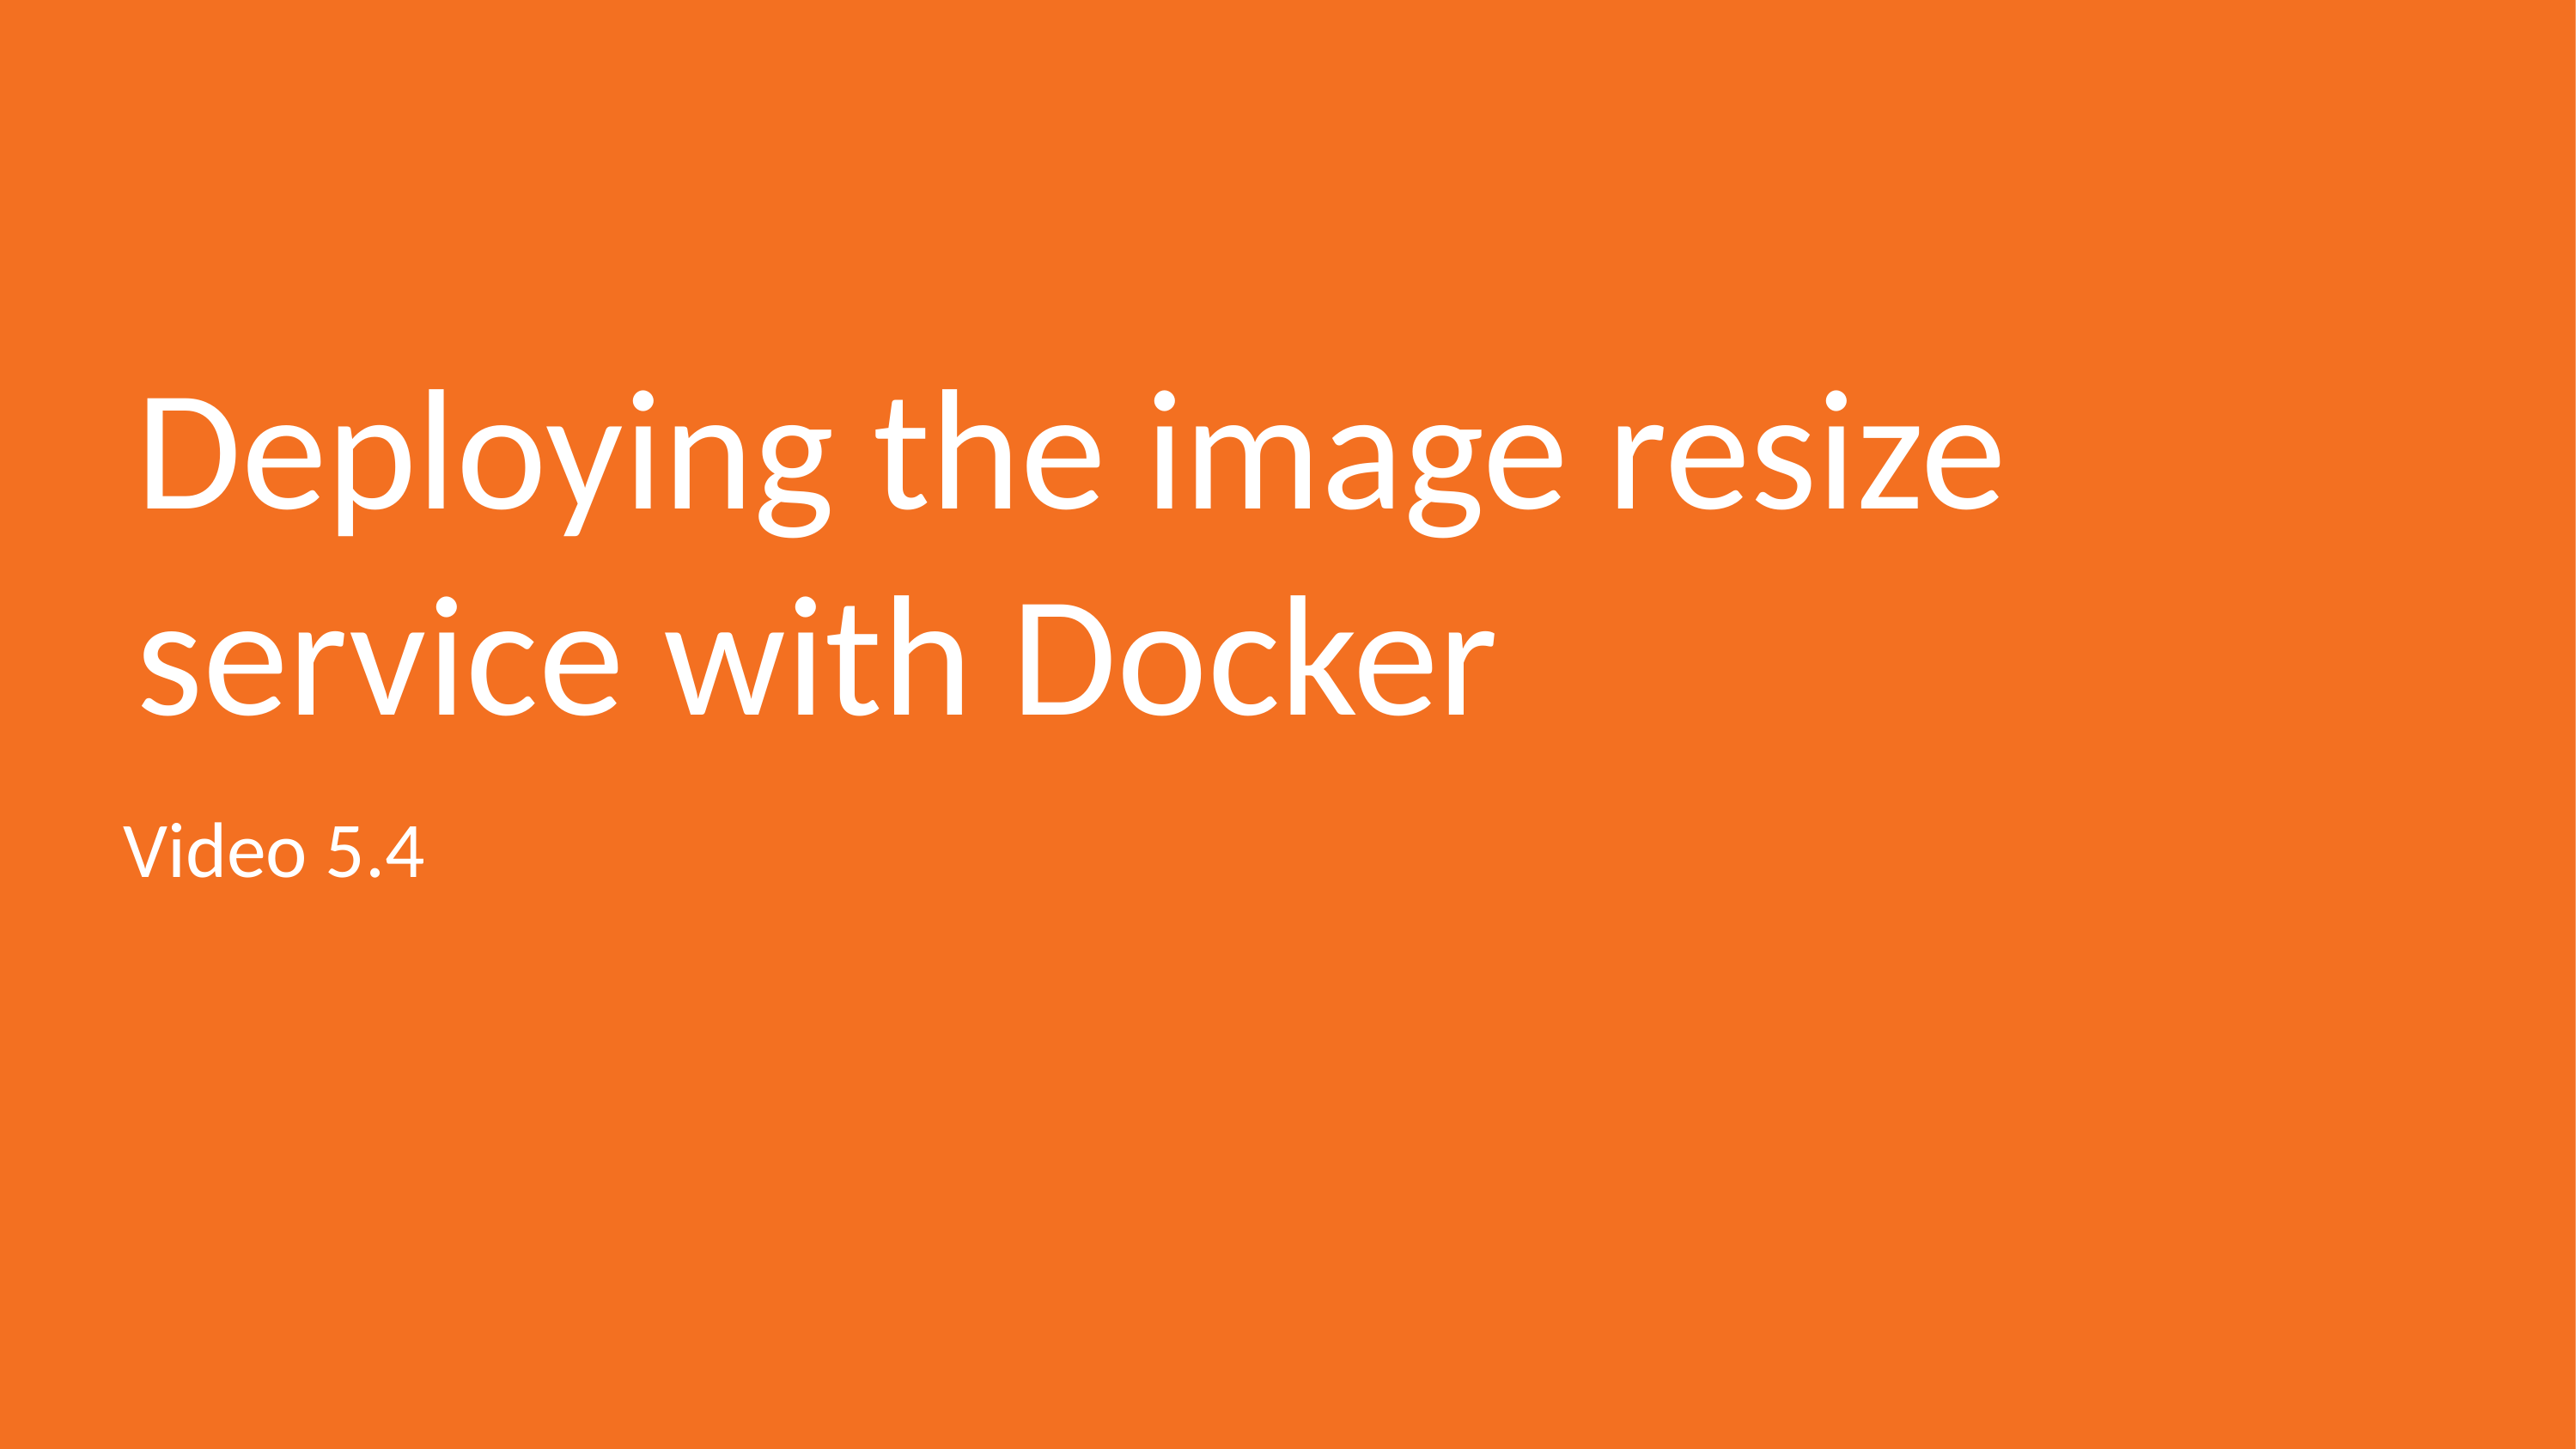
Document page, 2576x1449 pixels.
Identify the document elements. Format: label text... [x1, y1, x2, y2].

title Deploying the image resize service with Docker [110, 512, 2427, 776]
subtitle Video 5.4 [110, 785, 2427, 908]
